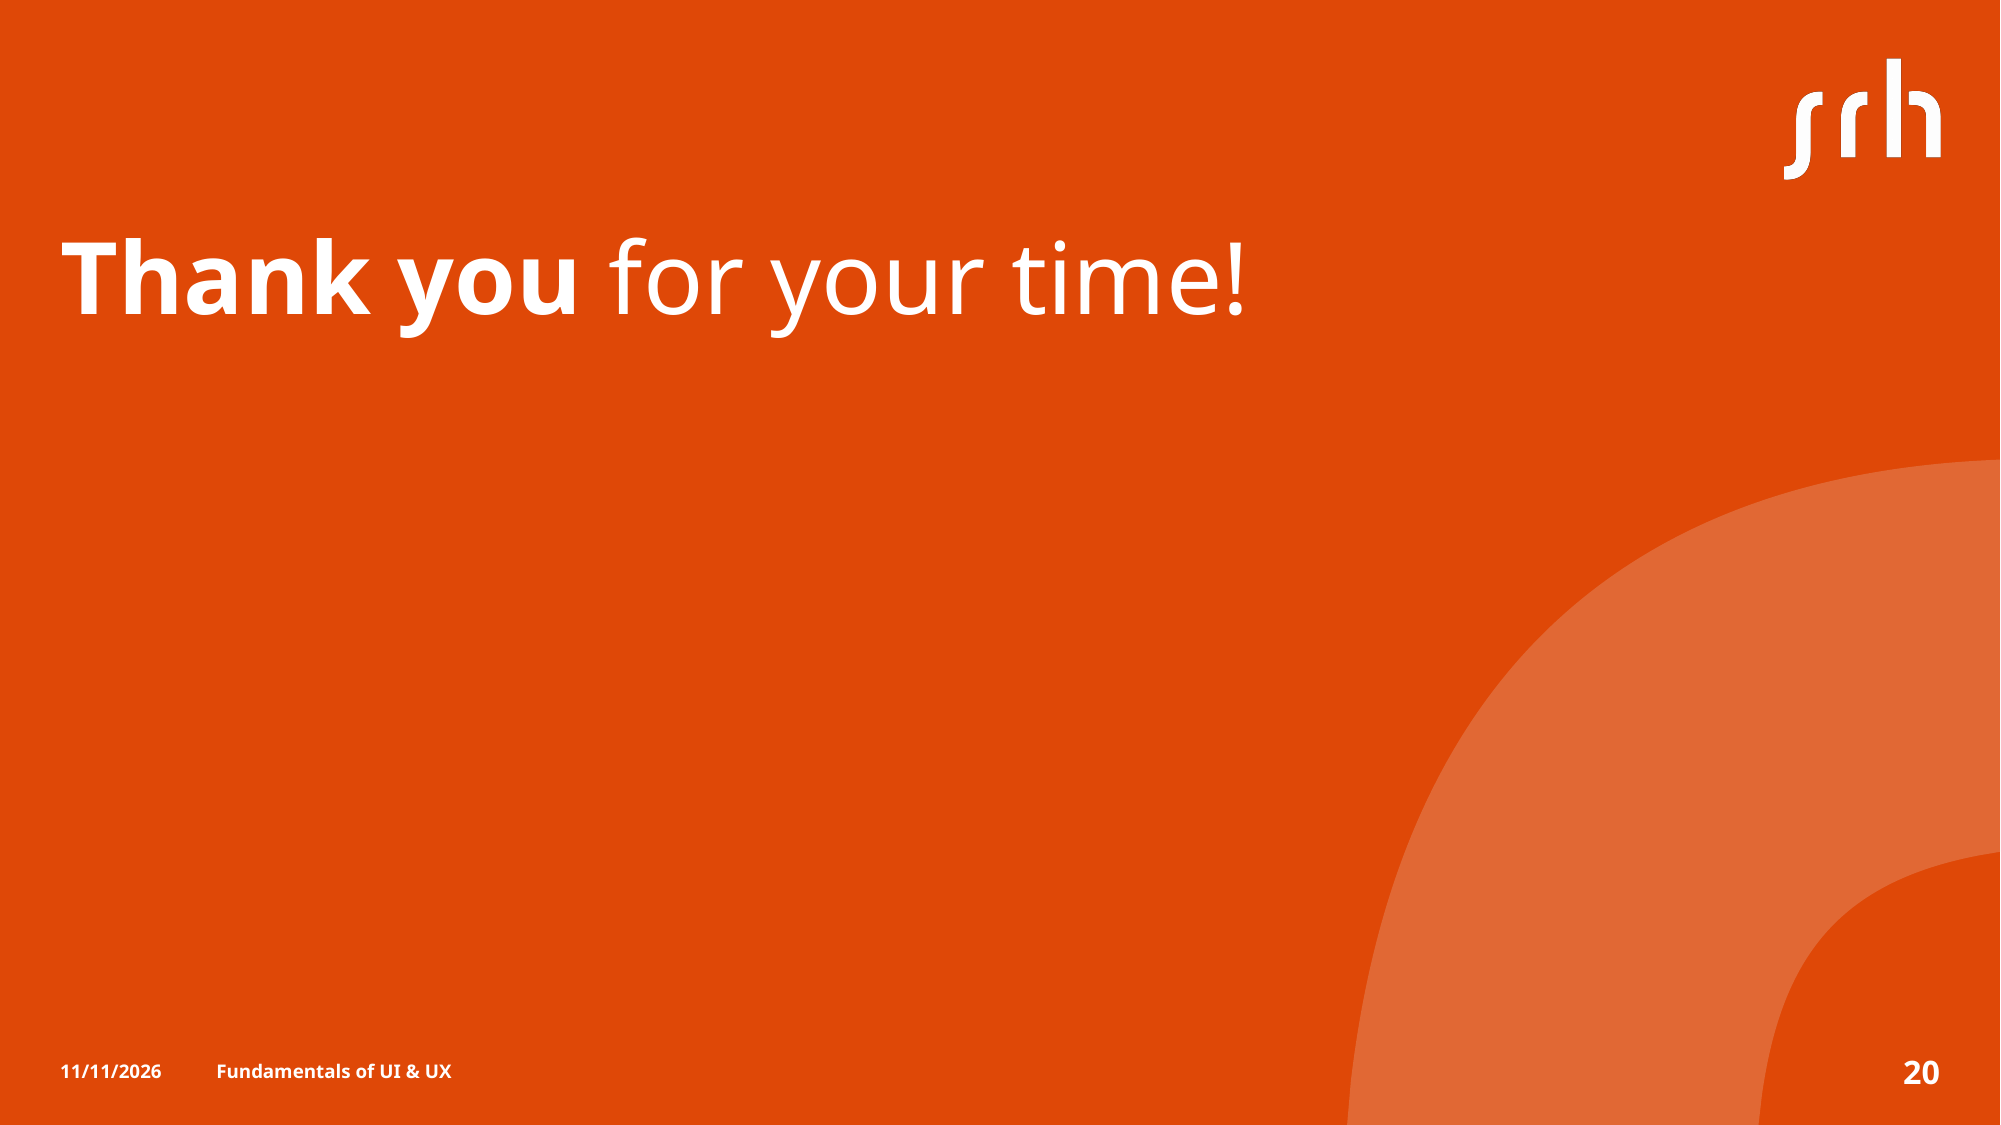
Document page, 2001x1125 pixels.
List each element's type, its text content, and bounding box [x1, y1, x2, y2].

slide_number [60, 1042, 204, 1103]
title Thank you for your time! [60, 220, 1587, 563]
picture [1784, 58, 1941, 180]
footer Fundamentals of UI & UX [216, 1042, 1283, 1103]
slide_number 20 [1828, 1044, 1941, 1104]
